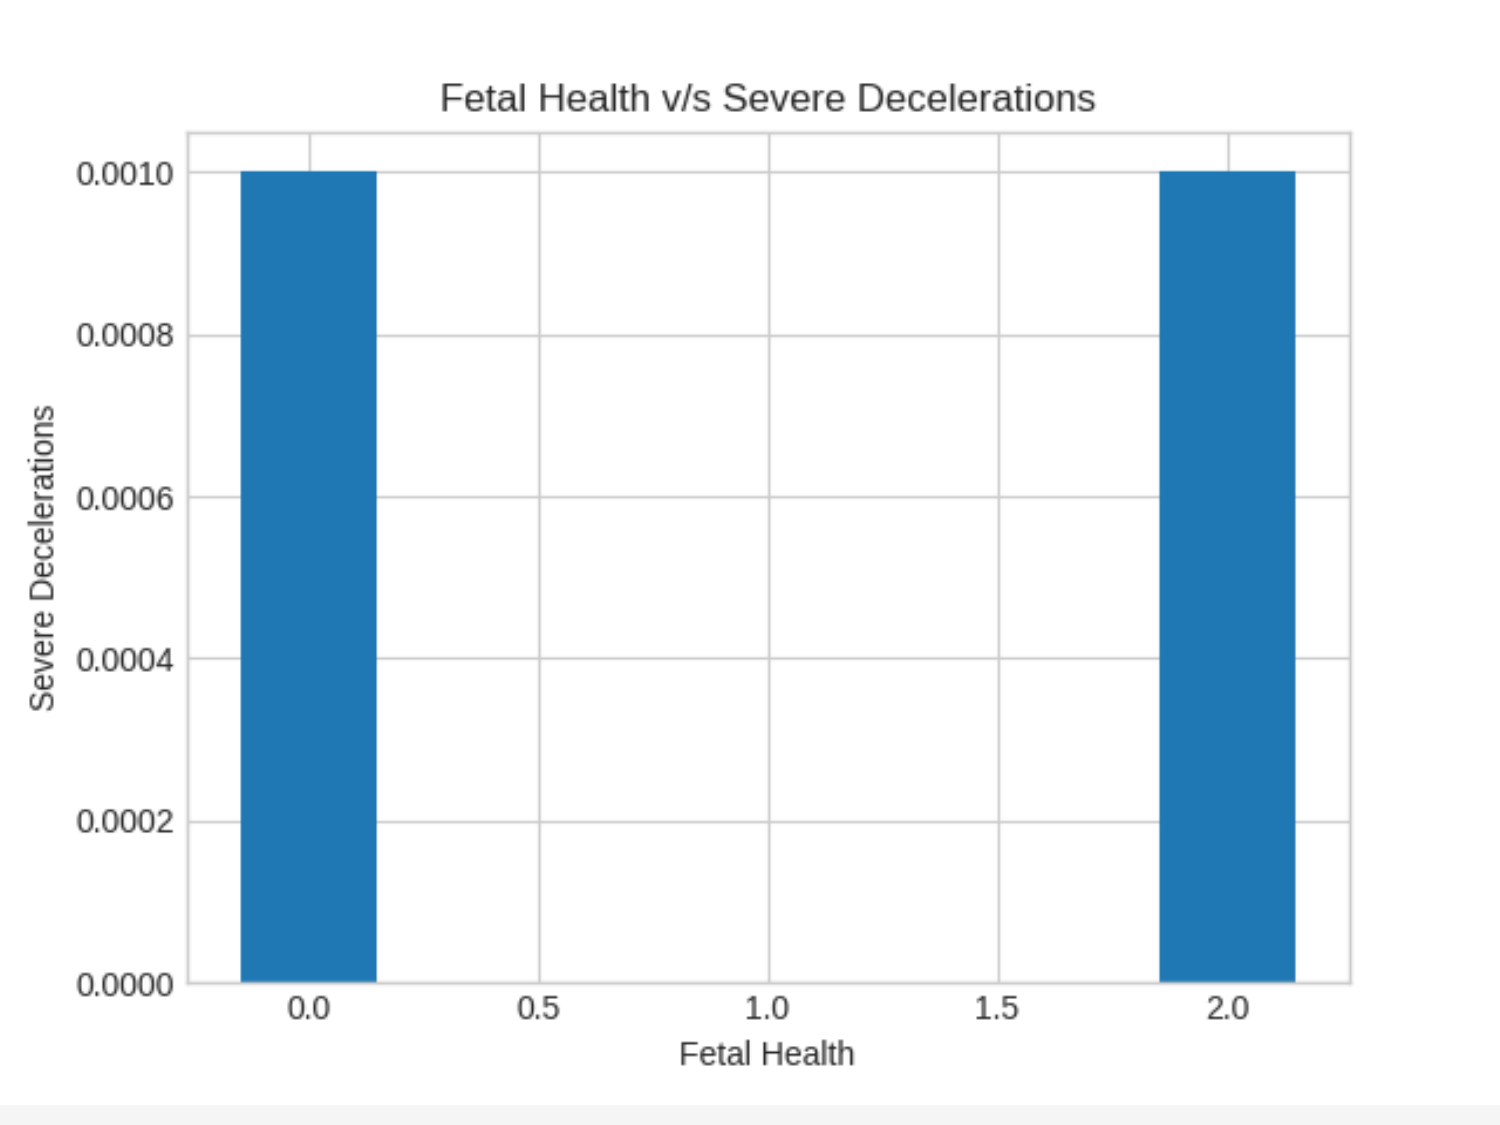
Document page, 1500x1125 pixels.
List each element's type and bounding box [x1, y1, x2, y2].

list [0, 0, 1500, 1106]
